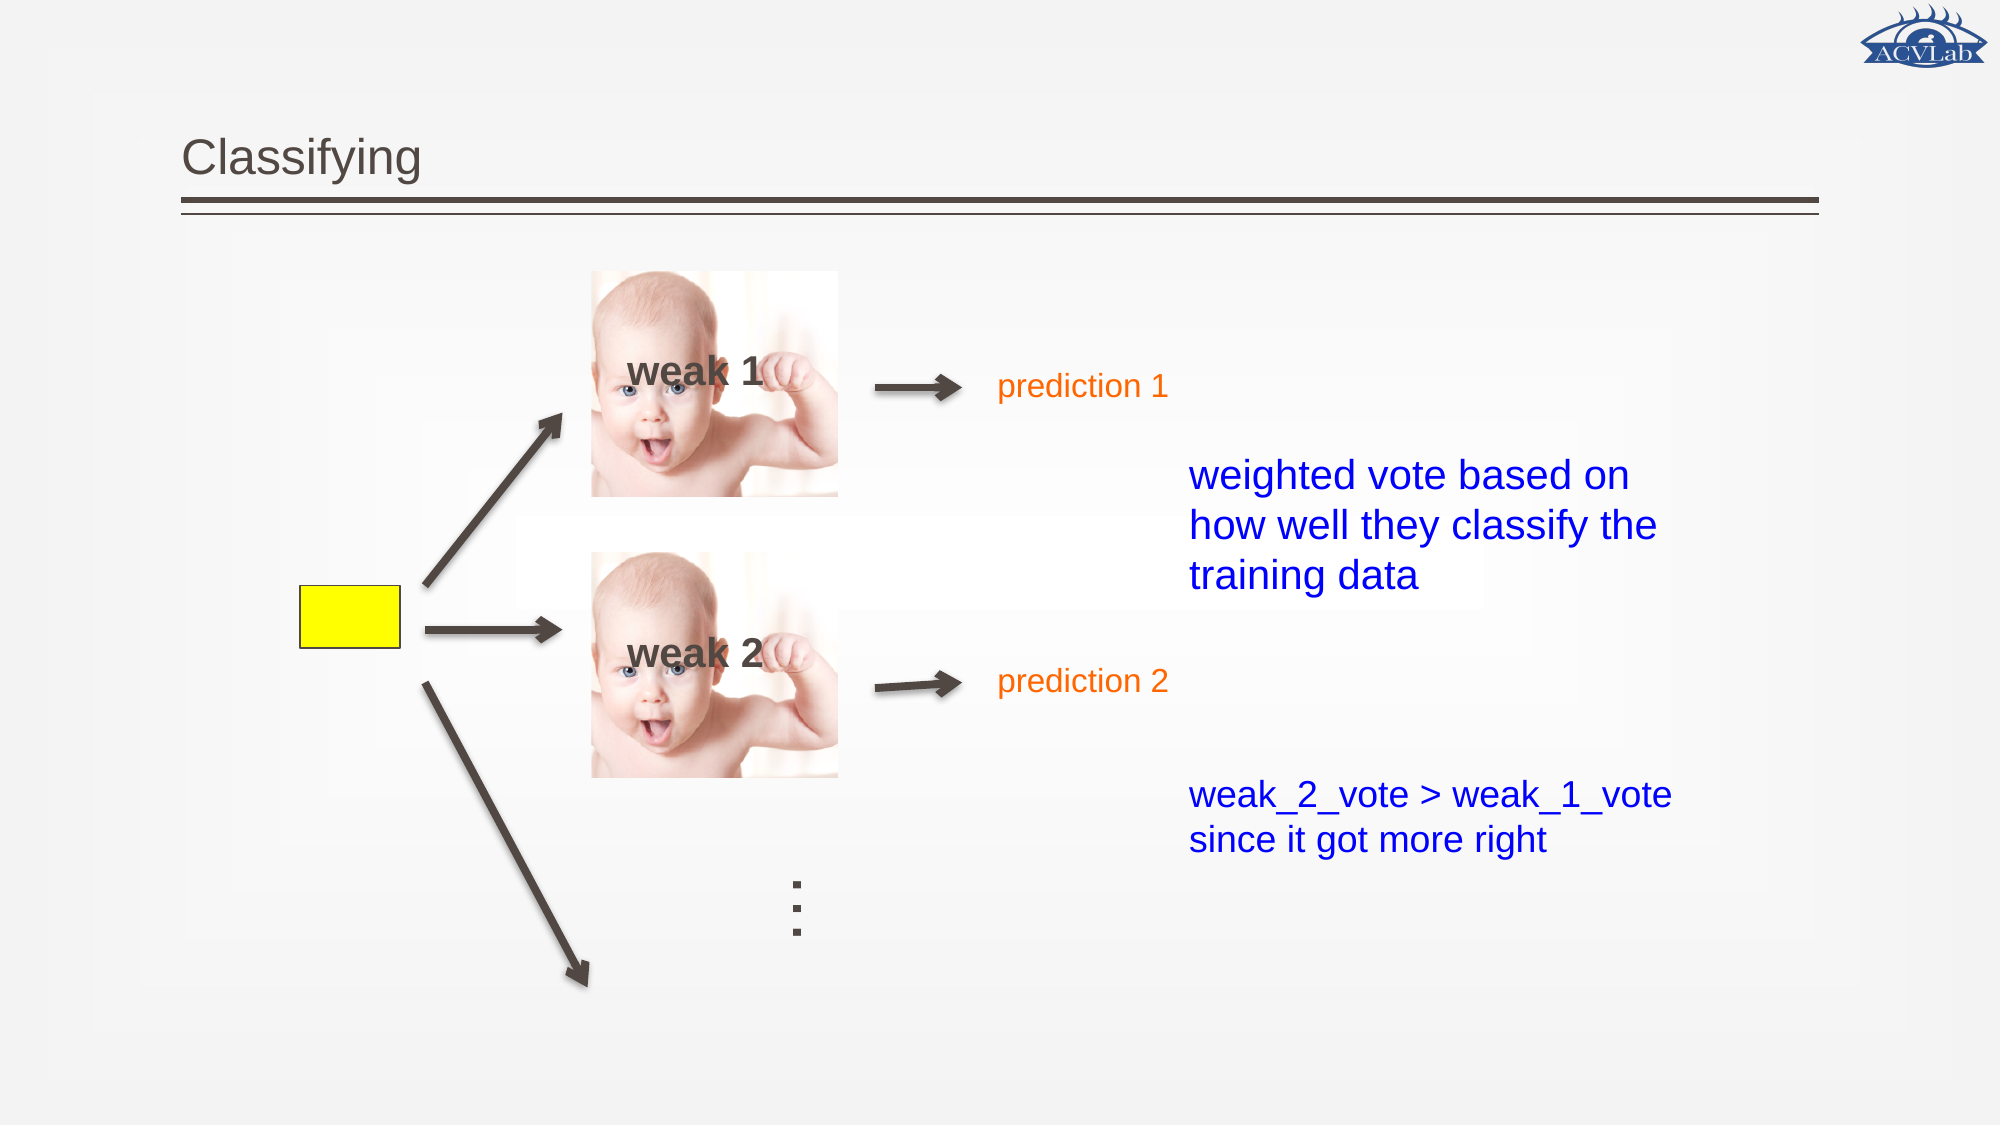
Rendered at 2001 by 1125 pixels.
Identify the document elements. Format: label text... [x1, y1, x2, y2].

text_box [591, 271, 838, 497]
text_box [424, 412, 563, 586]
picture [1834, 0, 2001, 103]
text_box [424, 682, 588, 988]
text_box weak_2_vote > weak_1_vote since it got more right [1174, 762, 1713, 868]
text_box weighted vote based on how well they classify the training data [1174, 440, 1713, 606]
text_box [874, 682, 963, 689]
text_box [591, 552, 838, 778]
title Classifying [181, 12, 1819, 193]
text_box prediction 1 [982, 357, 1185, 412]
text_box [300, 585, 400, 649]
text_box … [771, 856, 876, 962]
text_box prediction 2 [982, 652, 1185, 707]
